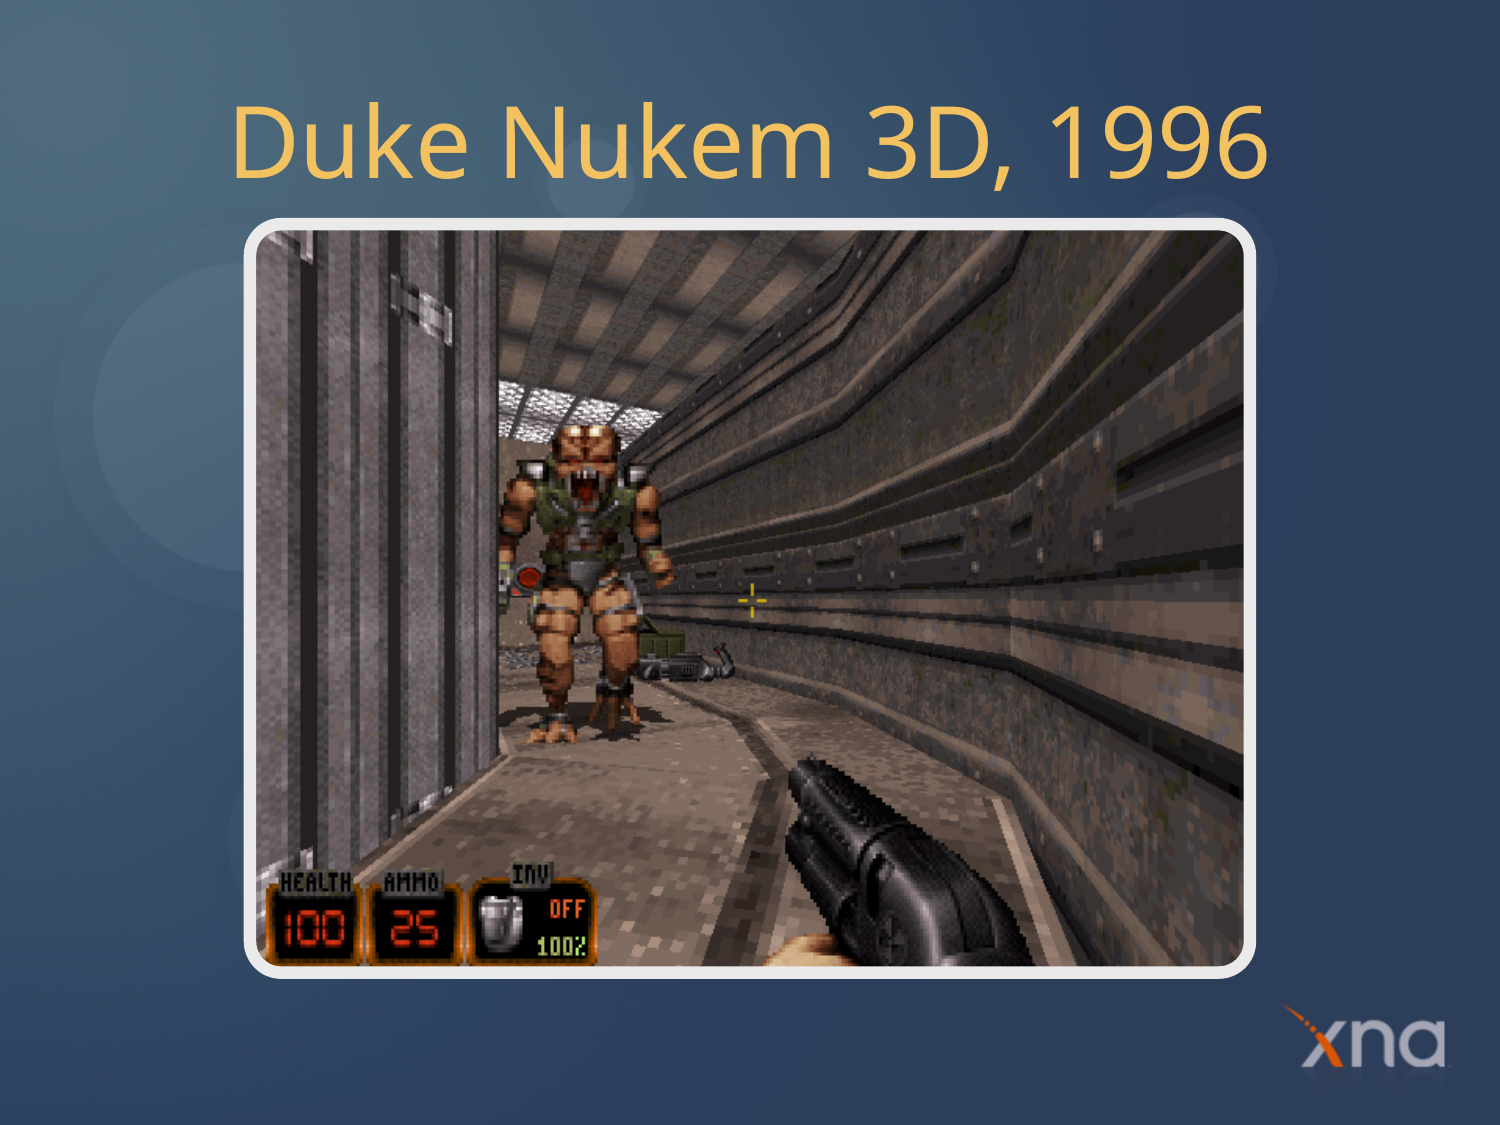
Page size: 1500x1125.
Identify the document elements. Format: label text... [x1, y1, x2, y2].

title Duke Nukem 3D, 1996 [74, 44, 1426, 233]
picture [0, 0, 1500, 1125]
